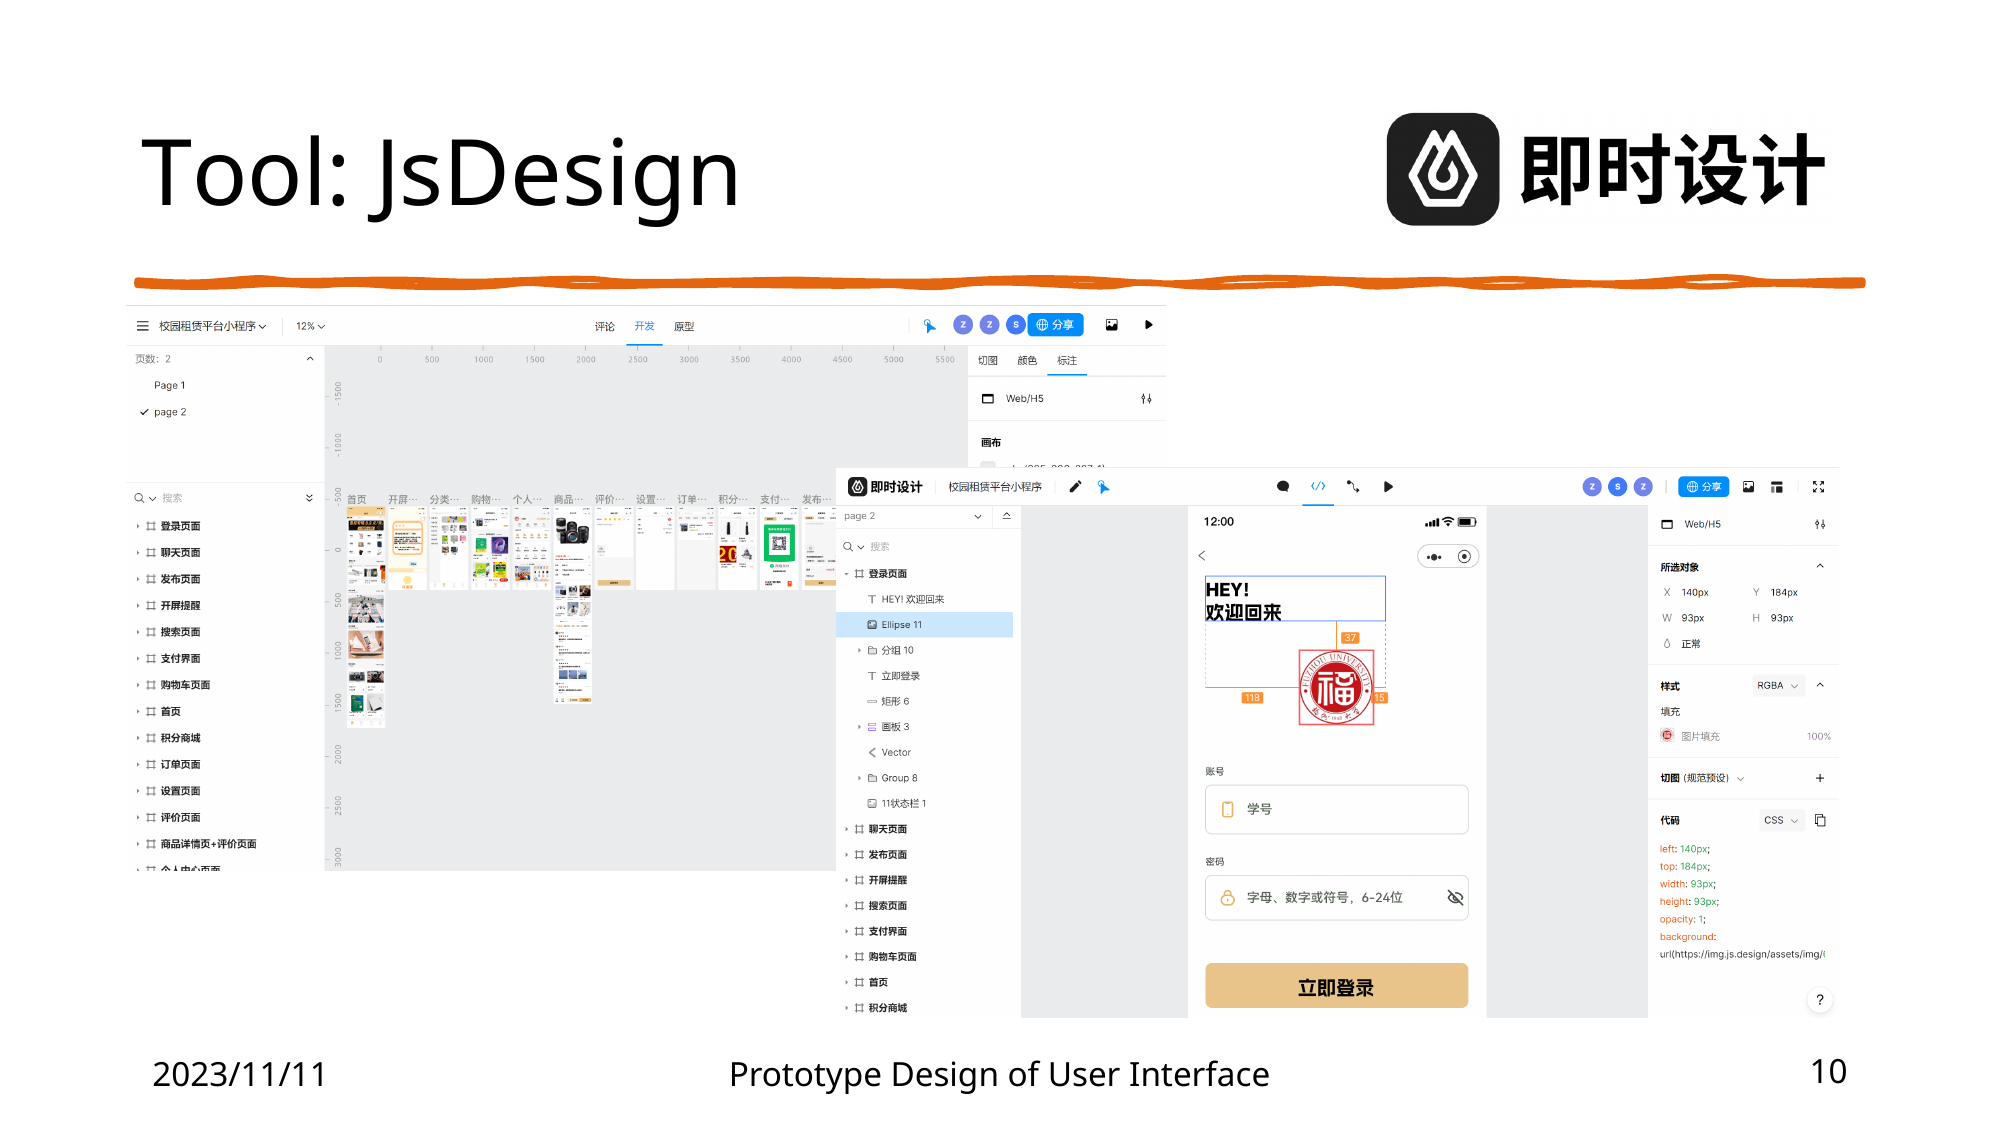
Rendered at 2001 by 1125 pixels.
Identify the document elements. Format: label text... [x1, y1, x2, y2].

slide_number 10 [1412, 1042, 1863, 1103]
picture [125, 305, 1839, 1018]
title Tool: JsDesign [126, 59, 1851, 278]
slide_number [137, 1042, 588, 1103]
footer Prototype Design of User Interface [662, 1042, 1338, 1103]
picture [1379, 107, 1835, 230]
